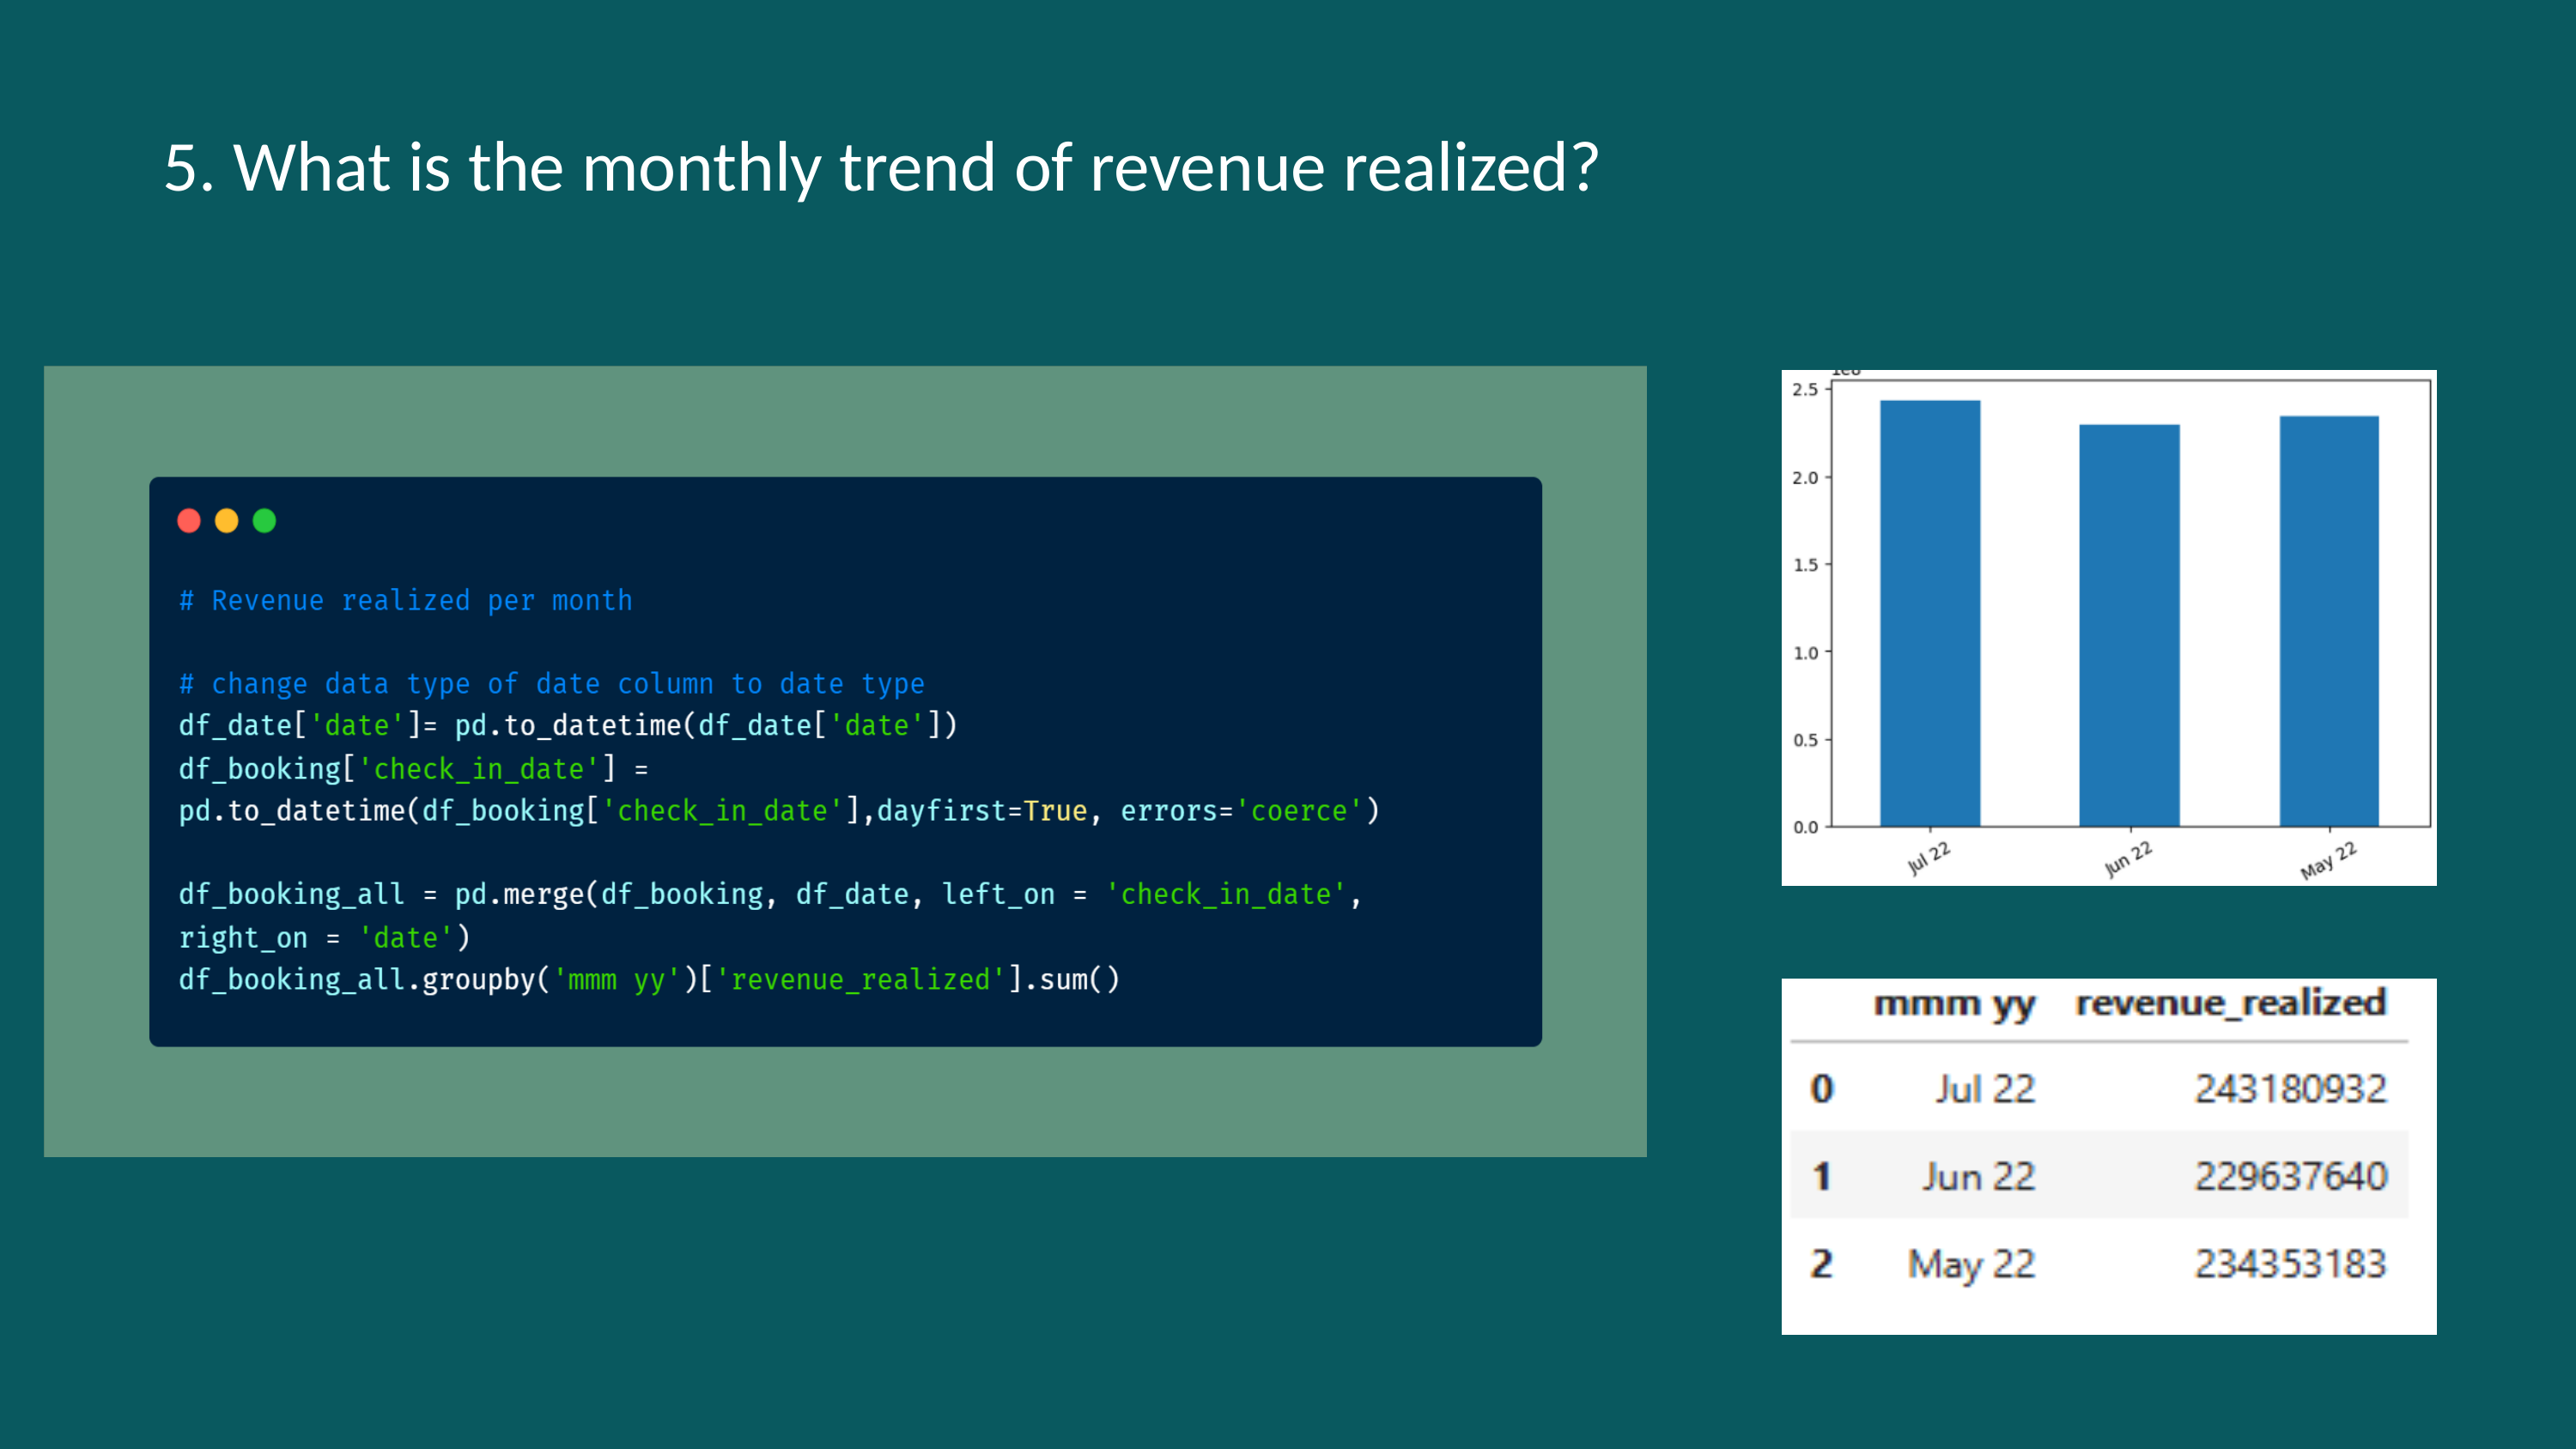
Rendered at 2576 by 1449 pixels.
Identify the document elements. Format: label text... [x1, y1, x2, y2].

picture [1781, 979, 2437, 1335]
text_box 5. What is the monthly trend of revenue realized? [149, 112, 2233, 211]
picture [1781, 369, 2437, 886]
picture [42, 365, 1647, 1157]
